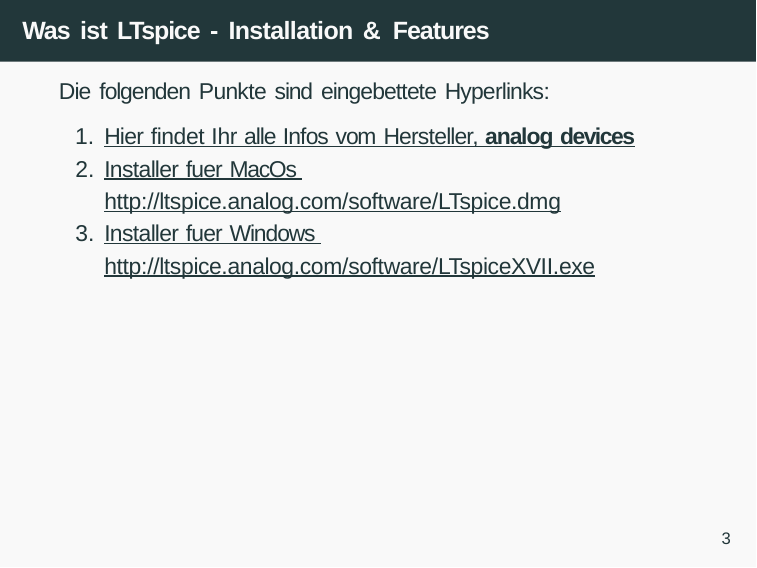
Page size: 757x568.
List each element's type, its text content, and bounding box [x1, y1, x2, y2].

title Was ist LTspice - Installation & Features [20, 12, 494, 110]
slide_number 3 [715, 530, 748, 568]
text_box Die folgenden Punkte sind eingebettete Hyperlinks: Hier findet Ihr alle Infos vom Hersteller, analog devices Installer fuer MacOs http://ltspice.analog.com/software/LTspice.dmg Installer fuer Windows http://ltspice.analog.com/software/LTspiceXVII.exe [56, 75, 642, 279]
